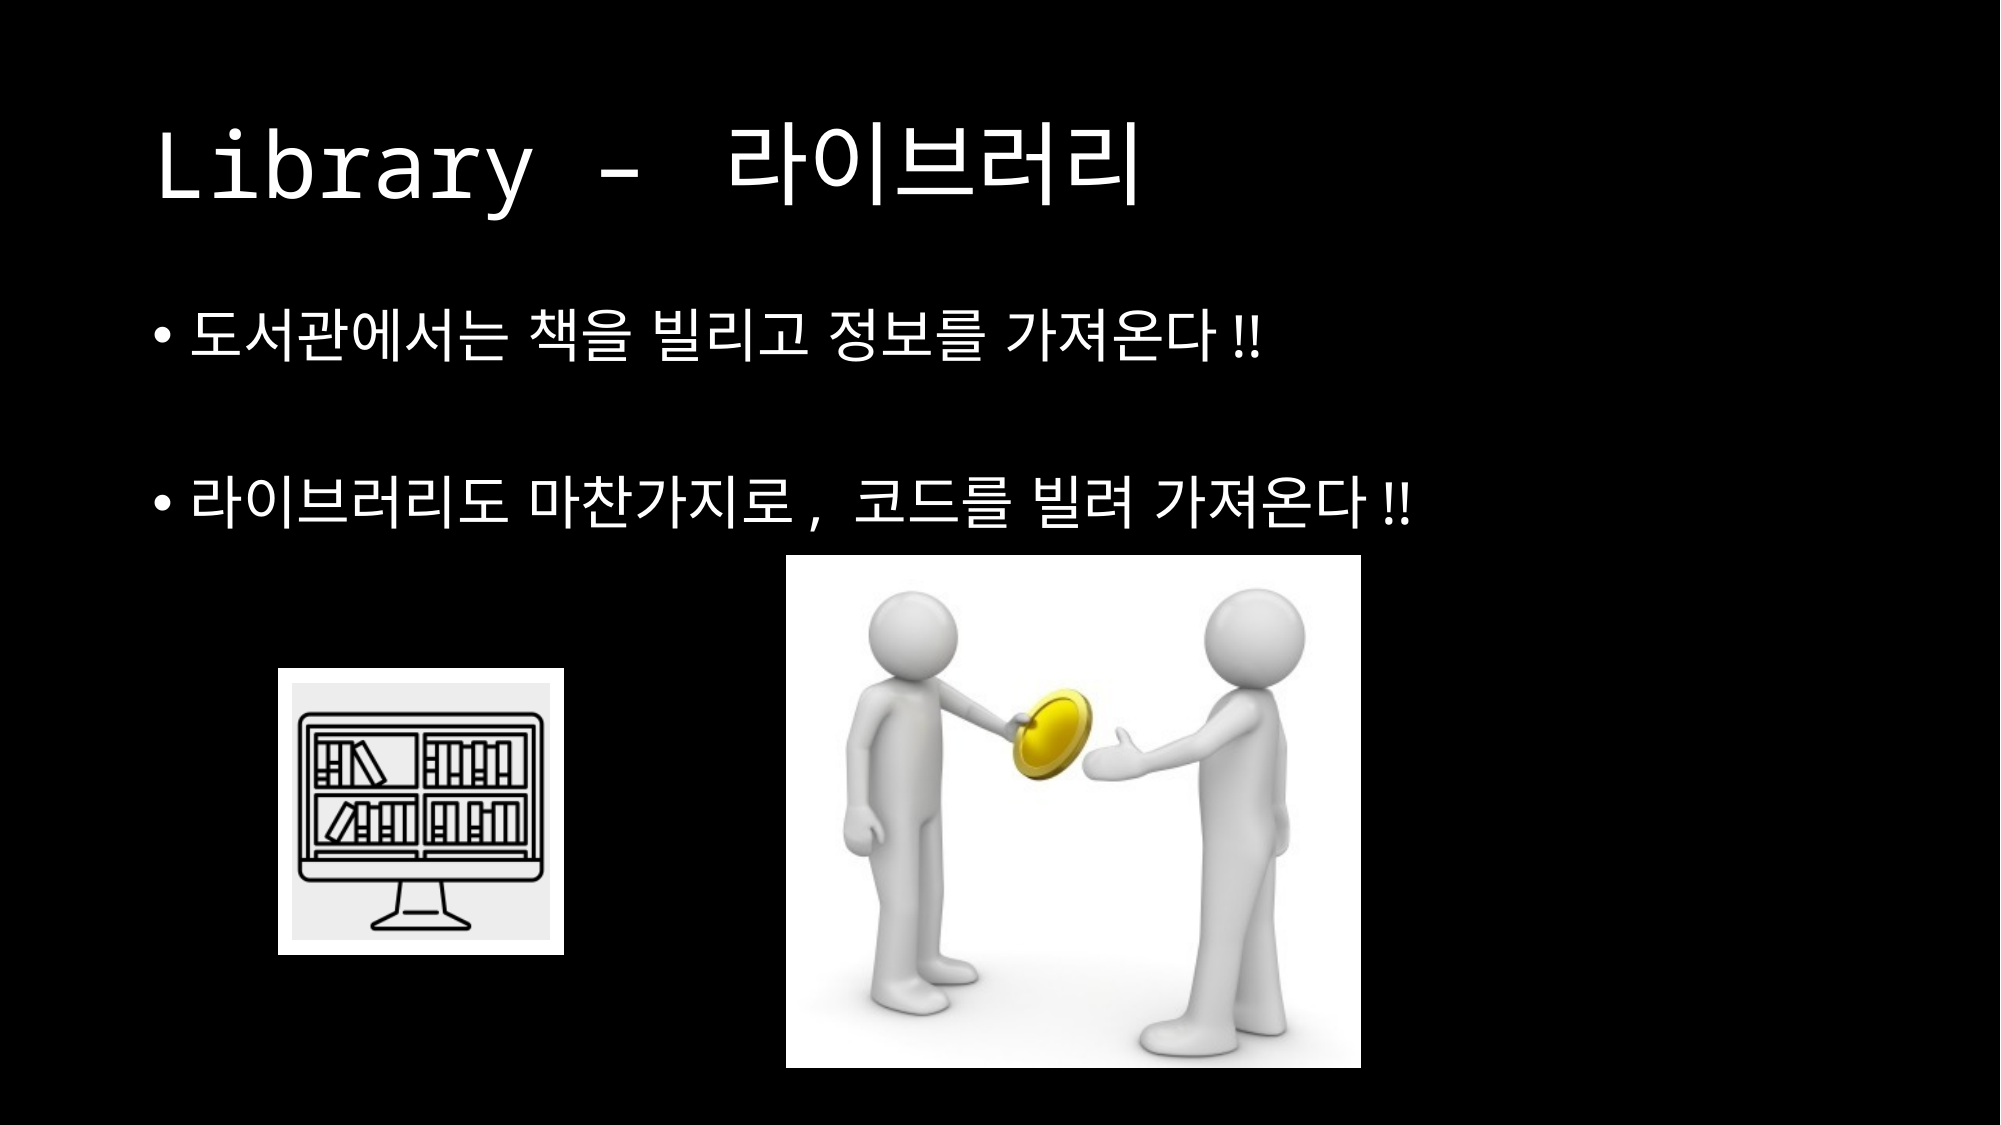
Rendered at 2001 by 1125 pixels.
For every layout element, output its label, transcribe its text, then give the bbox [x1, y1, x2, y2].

picture [786, 554, 1361, 1069]
list 도서관에서는 책을 빌리고 정보를 가져온다!! 라이브러리도 마찬가지로, 코드를 빌려 가져온다!! [137, 299, 1863, 1014]
picture [291, 682, 551, 941]
title Library – 라이브러리 [137, 59, 1863, 278]
